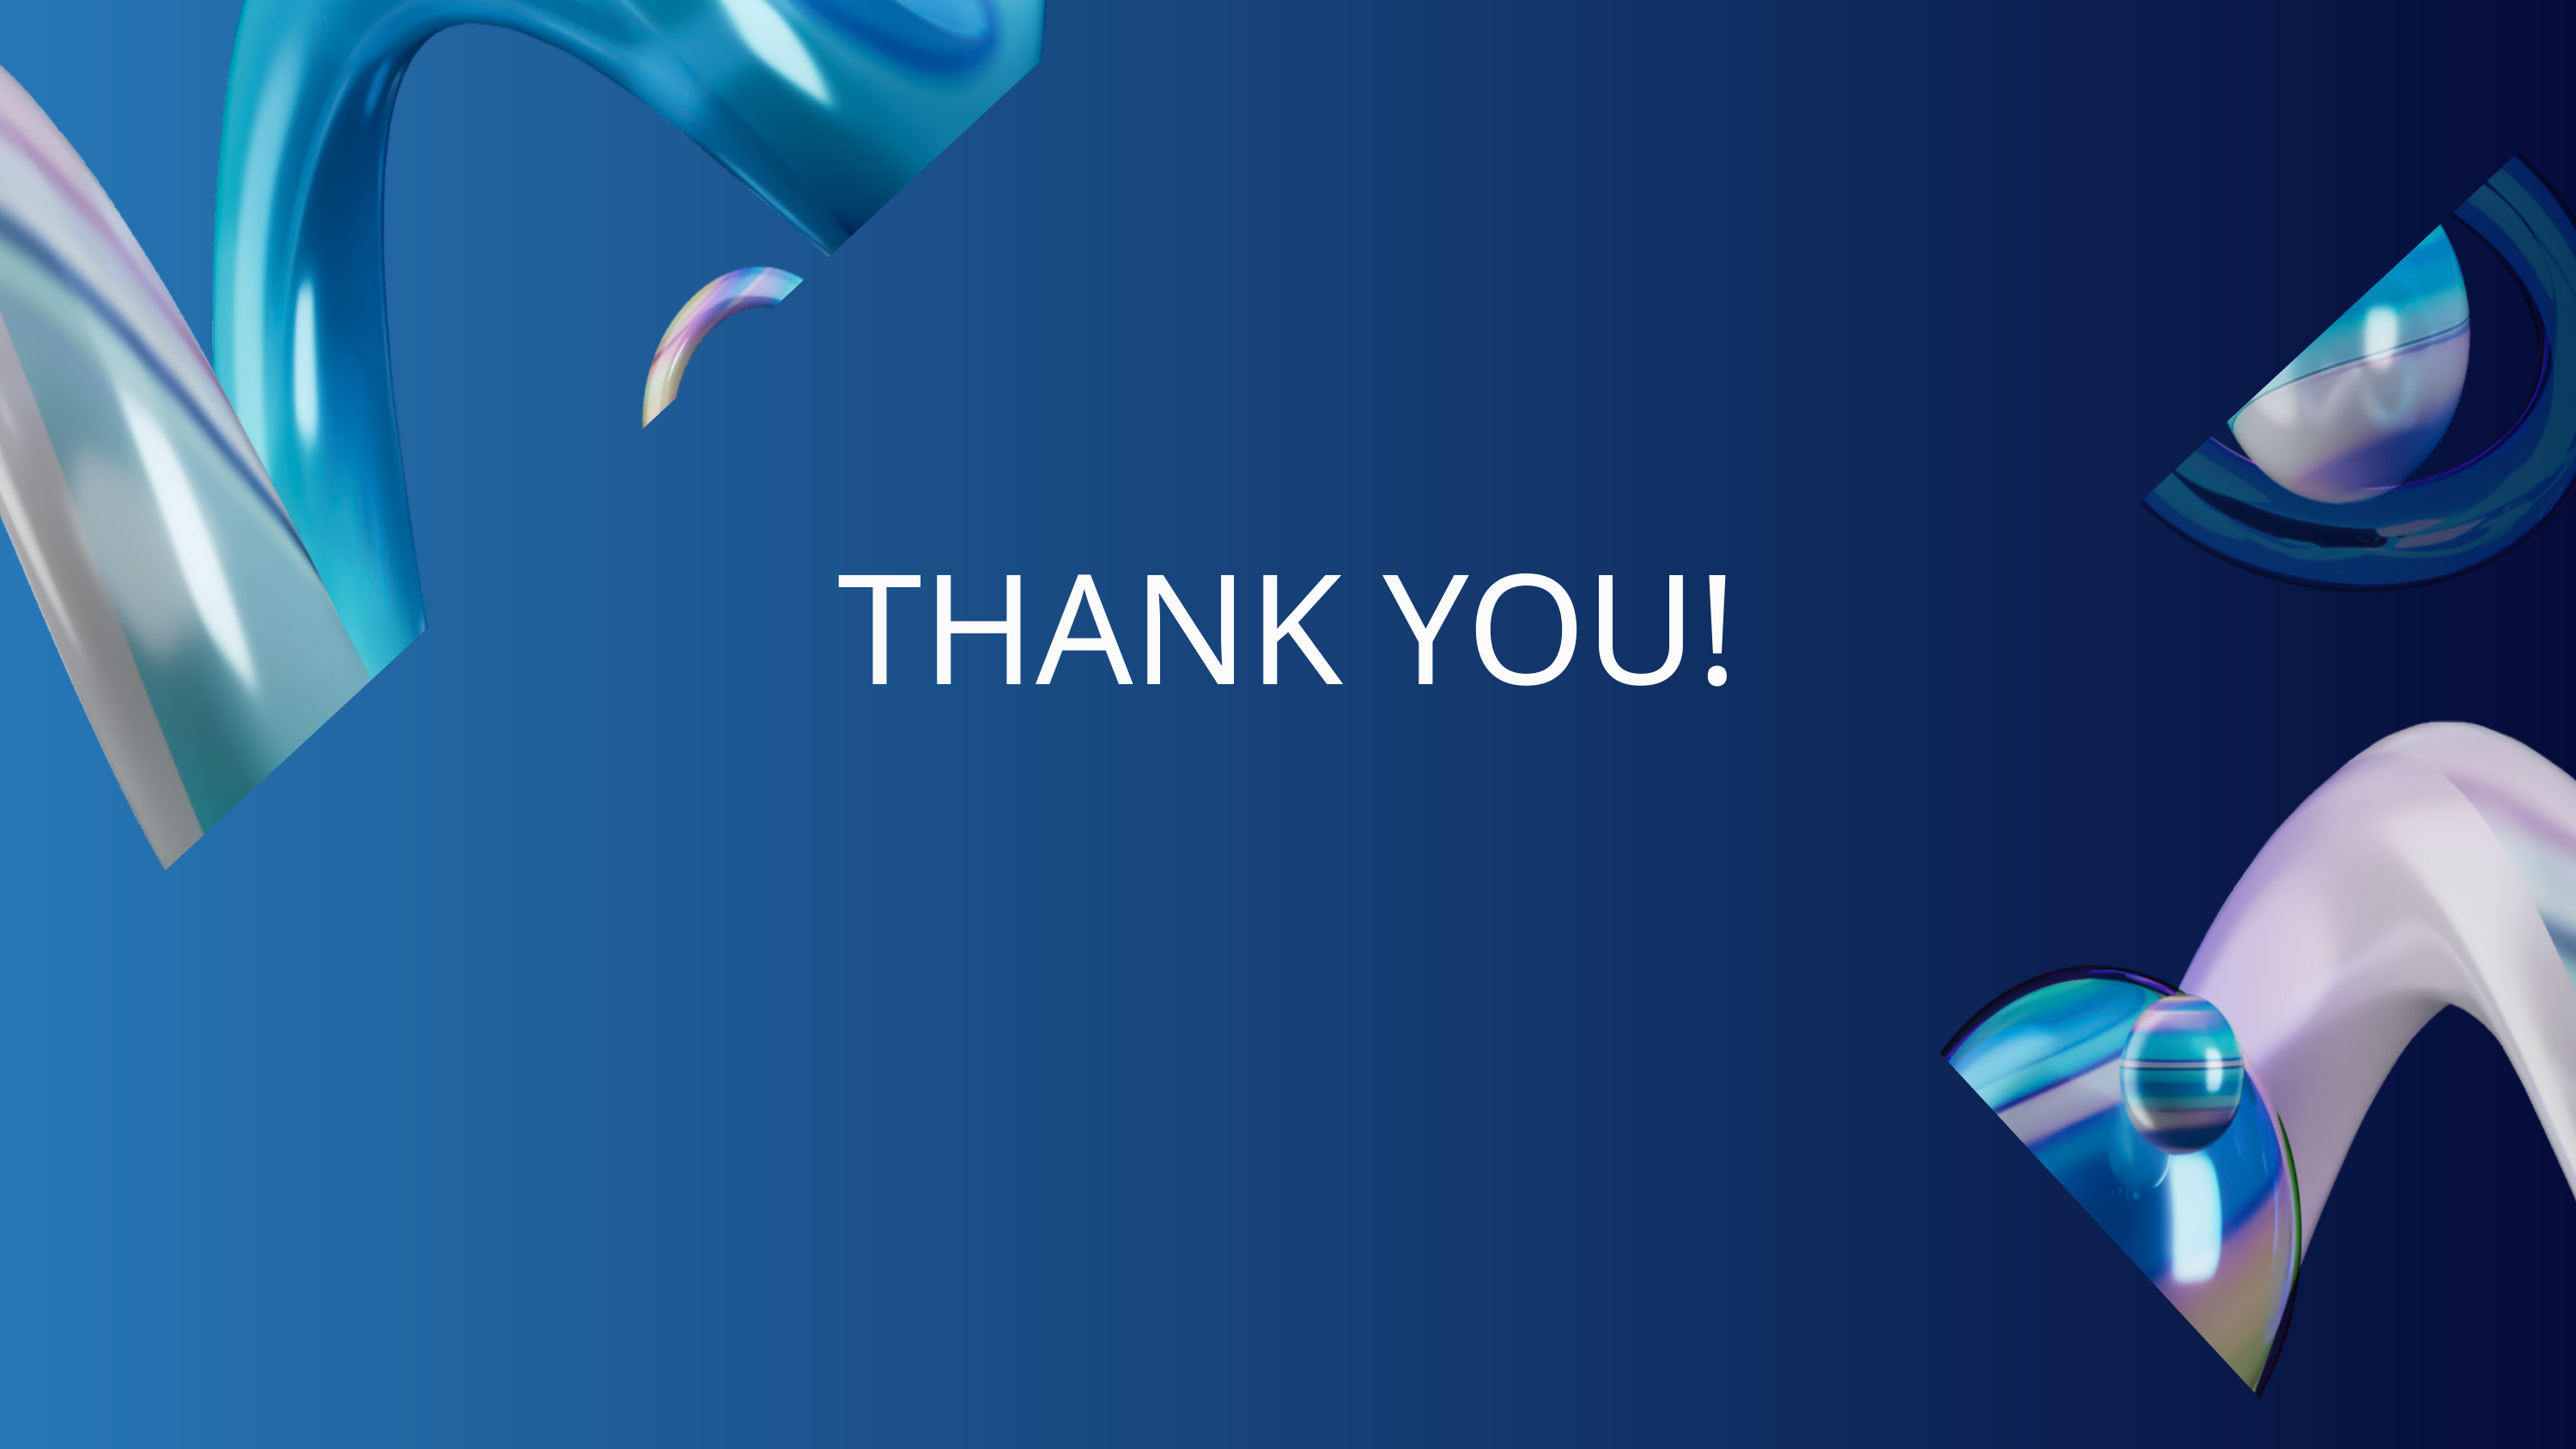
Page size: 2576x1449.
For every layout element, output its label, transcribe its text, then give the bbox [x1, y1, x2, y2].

text_box [0, 0, 1107, 1024]
text_box [1757, 99, 2576, 1449]
text_box THANK YOU! [656, 566, 1920, 716]
